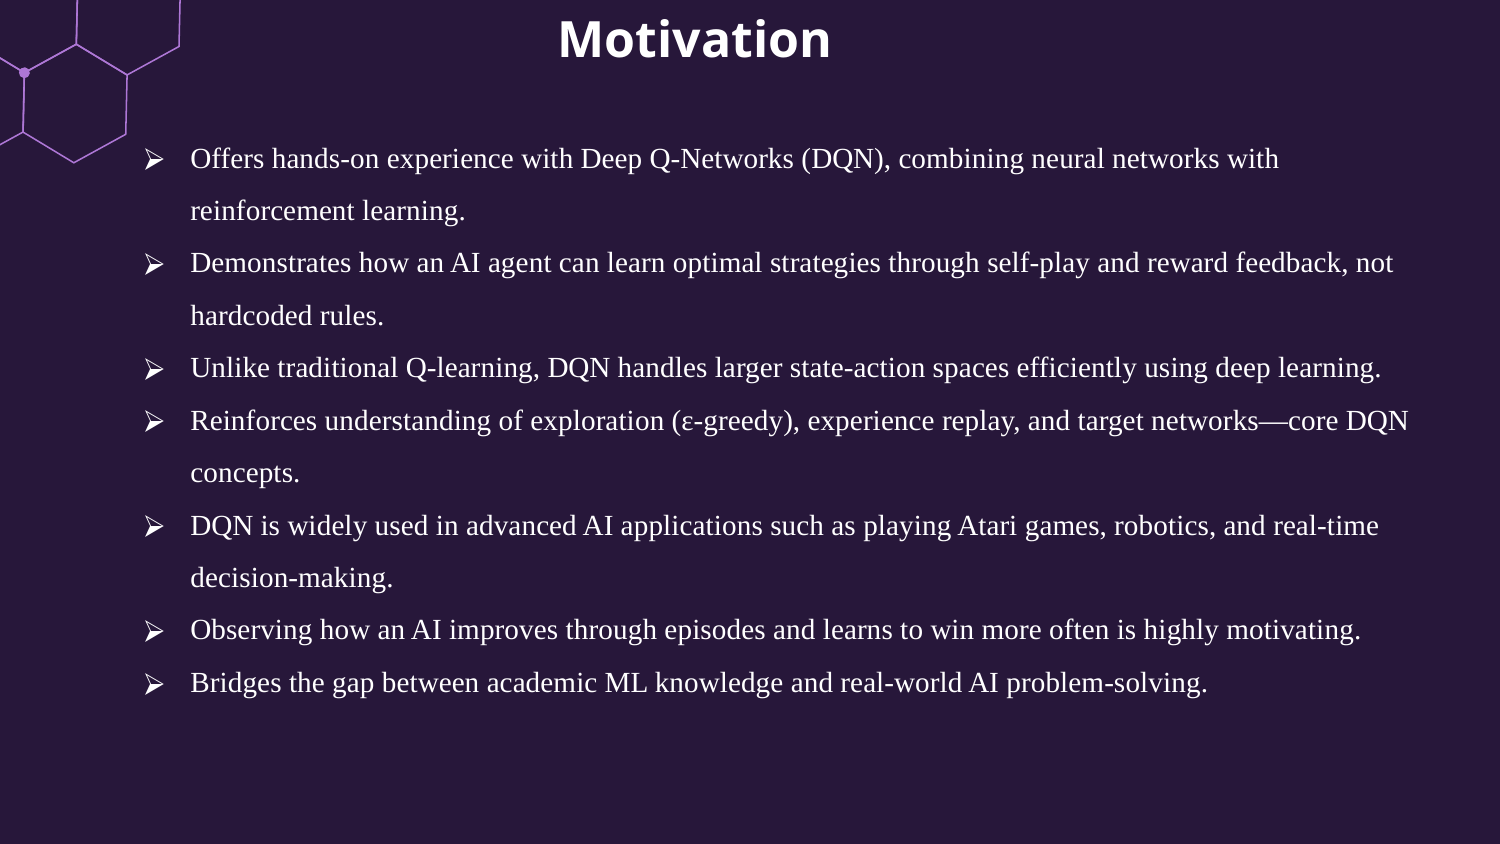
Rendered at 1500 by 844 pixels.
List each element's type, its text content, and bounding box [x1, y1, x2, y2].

text_box Motivation [542, 0, 870, 75]
text_box Offers hands-on experience with Deep Q-Networks (DQN), combining neural networks with reinforcement learning. Demonstrates how an AI agent can learn optimal strategies through self-play and reward feedback, not hardcoded rules. Unlike traditional Q-learning, DQN handles larger state-action spaces efficiently using deep learning. Reinforces understanding of exploration (ε-greedy), experience replay, and target networks—core DQN concepts. DQN is widely used in advanced AI applications such as playing Atari games, robotics, and real-time decision-making. Observing how an AI improves through episodes and learns to win more often is highly motivating. Bridges the gap between academic ML knowledge and real-world AI problem-solving. [128, 113, 1442, 706]
